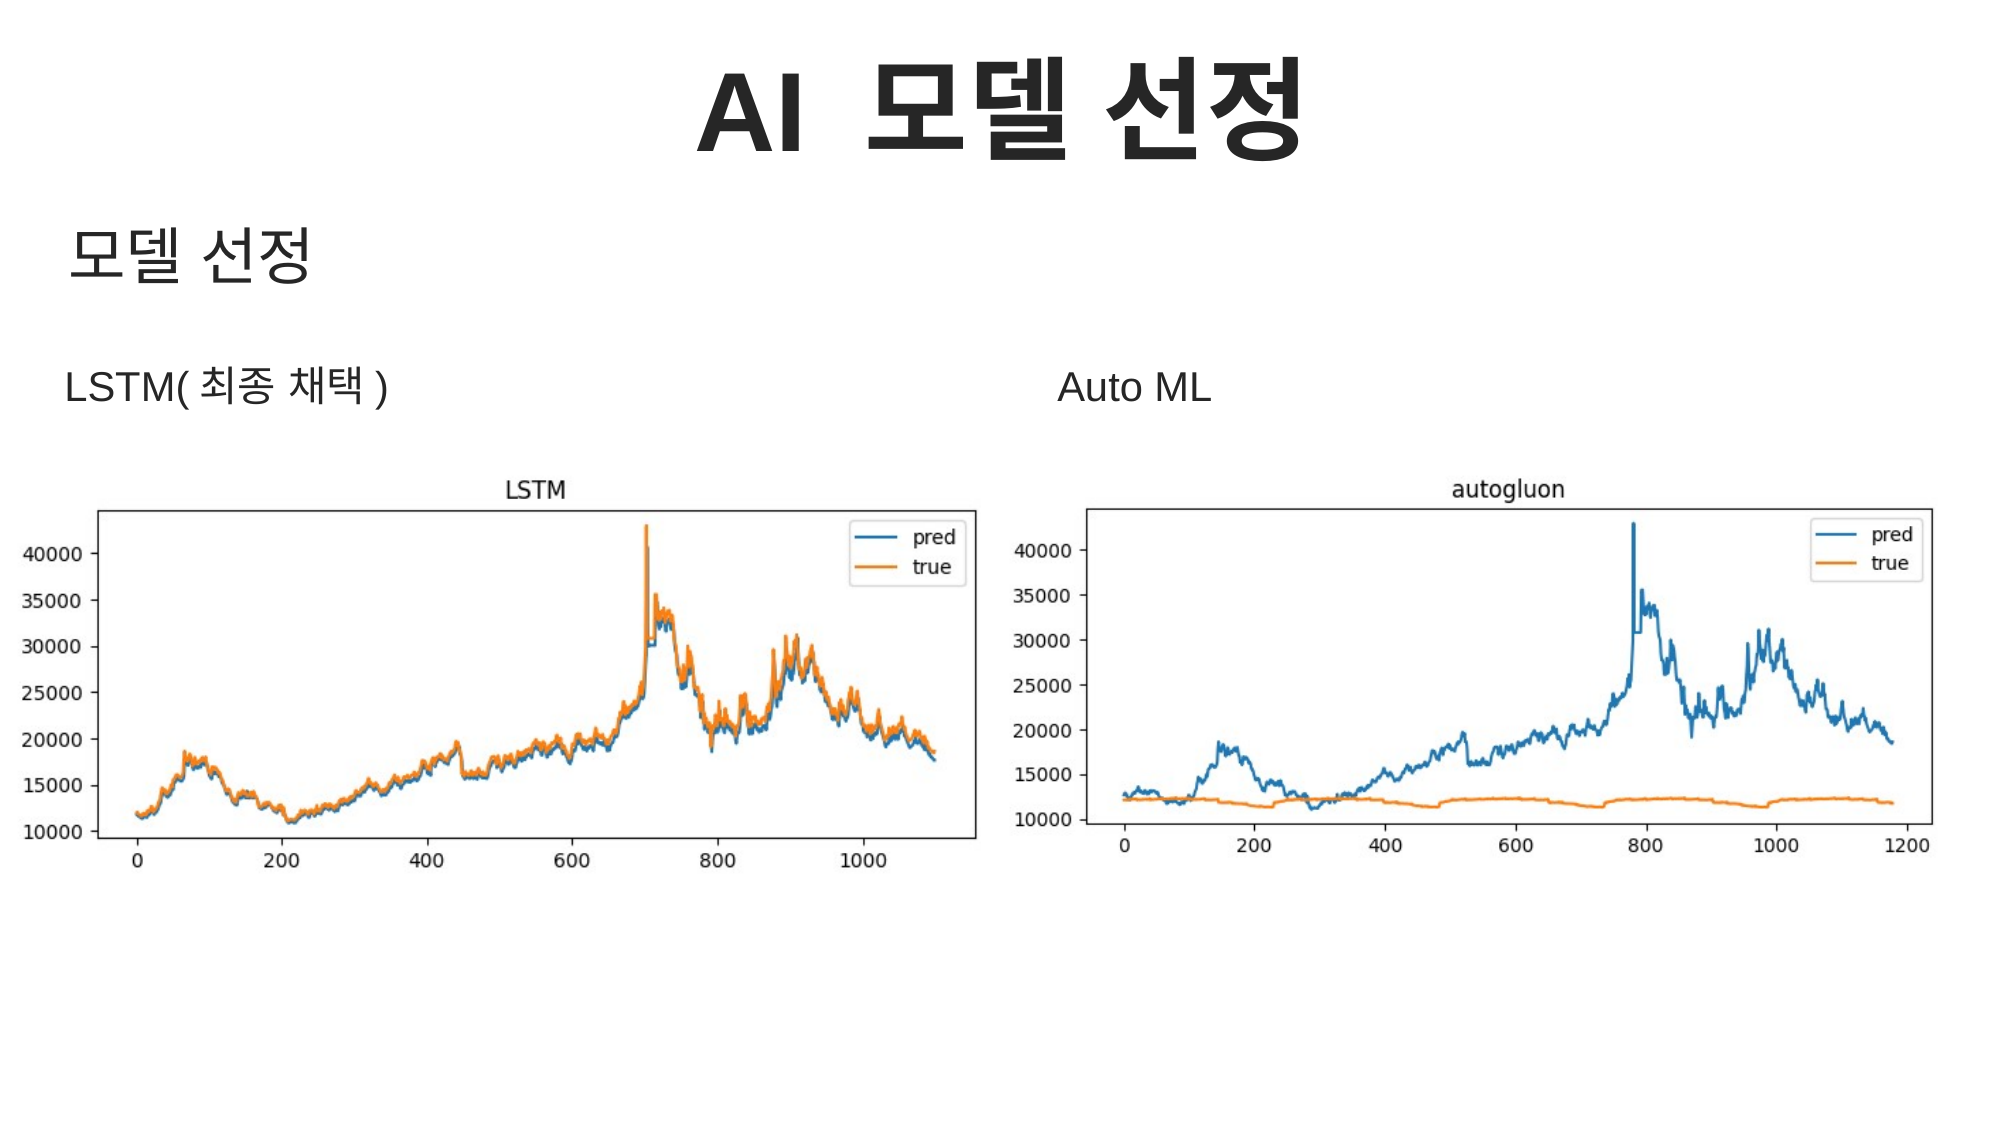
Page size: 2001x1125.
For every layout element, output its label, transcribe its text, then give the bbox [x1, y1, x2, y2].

list AI 모델 선정 [53, 55, 1952, 175]
picture [7, 465, 988, 886]
list LSTM(최종 채택) [49, 343, 904, 433]
list 모델 선정 [53, 199, 679, 319]
list Auto ML [1042, 349, 1986, 427]
picture [999, 465, 1944, 870]
